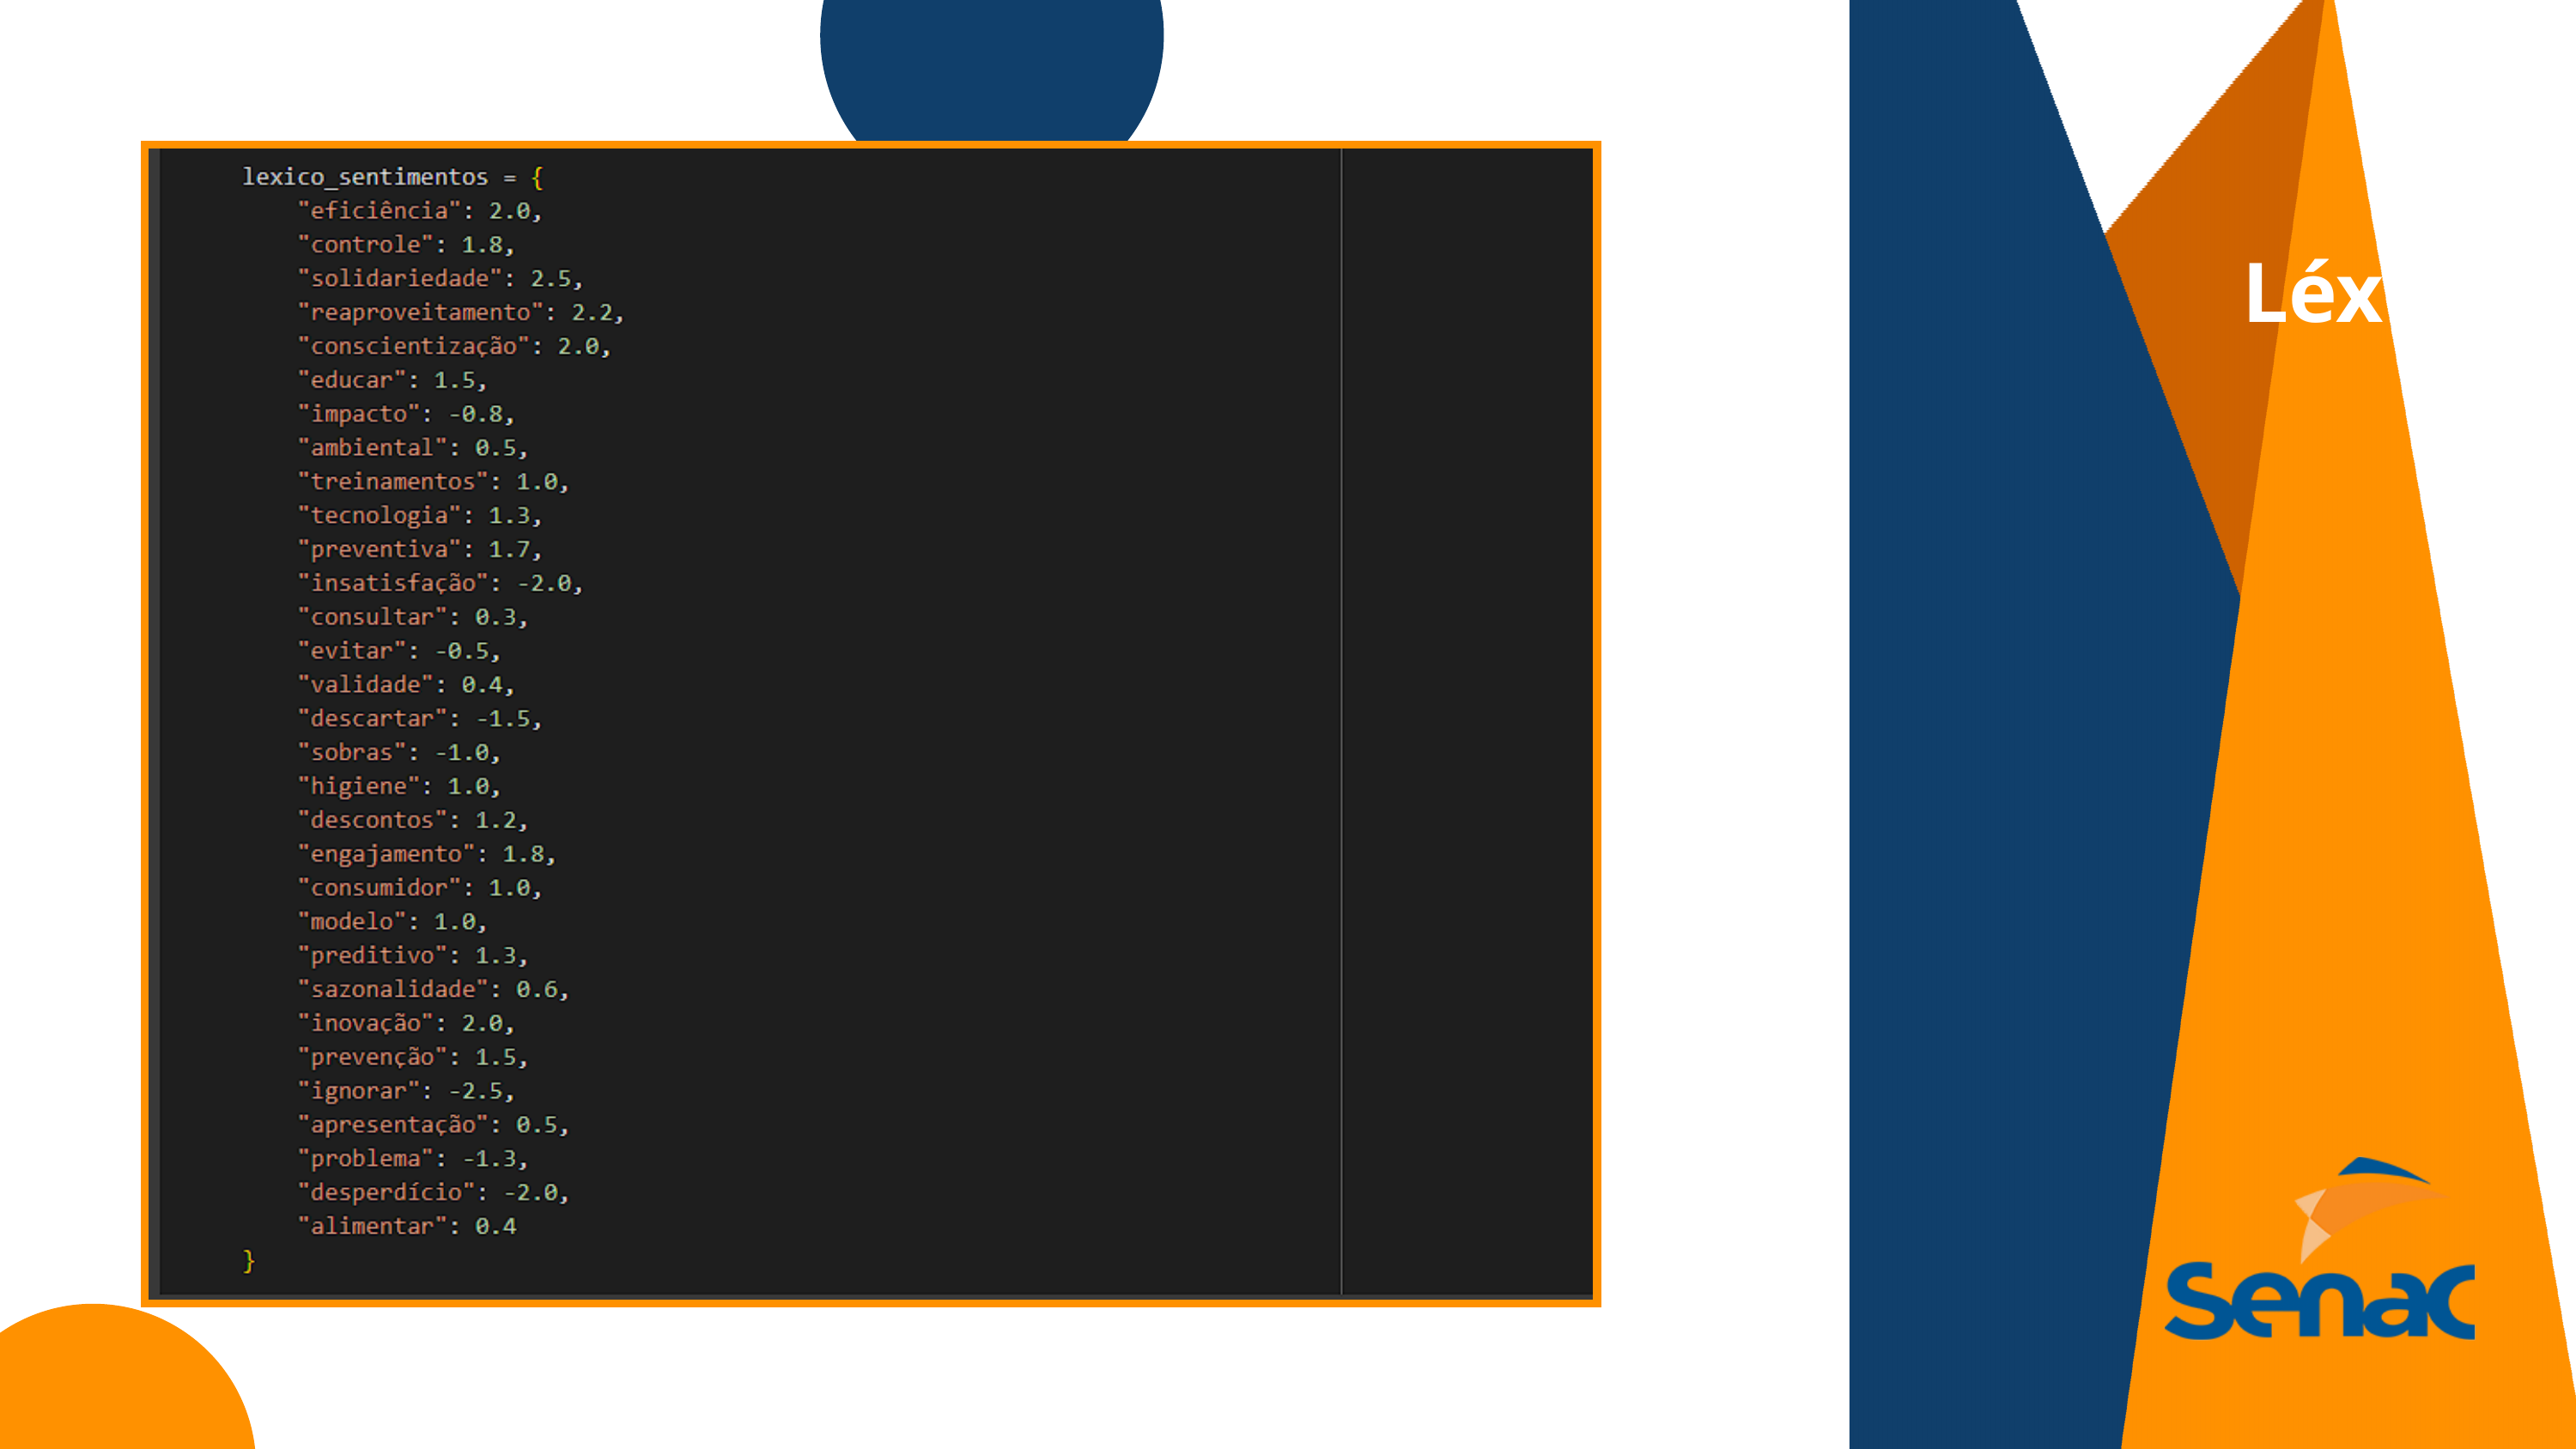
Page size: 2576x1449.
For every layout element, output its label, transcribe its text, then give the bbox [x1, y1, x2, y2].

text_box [819, 0, 1164, 208]
text_box [1849, 0, 2576, 1449]
text_box Léxico [1753, 241, 2504, 339]
text_box [2129, 1106, 2510, 1394]
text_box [0, 1303, 257, 1449]
text_box [144, 144, 1598, 1304]
